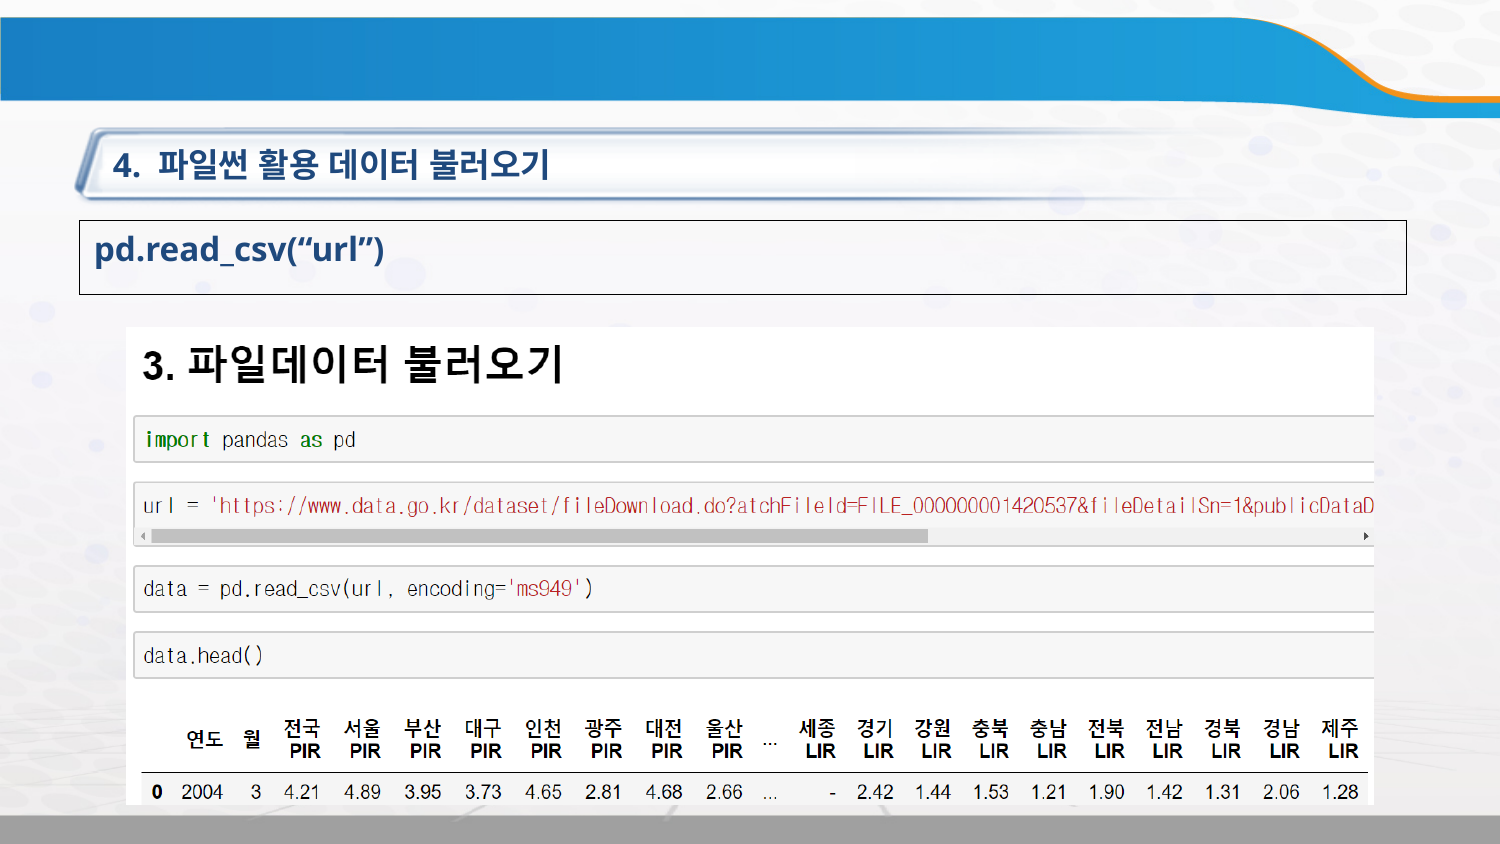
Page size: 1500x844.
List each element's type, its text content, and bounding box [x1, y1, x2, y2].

picture [0, 0, 1500, 844]
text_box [74, 126, 1289, 208]
text_box 4. 공공데이터 포털 파일 데이터 불러오기 [29, 0, 1175, 103]
text_box pd.read_csv(“url”) [79, 220, 1407, 295]
